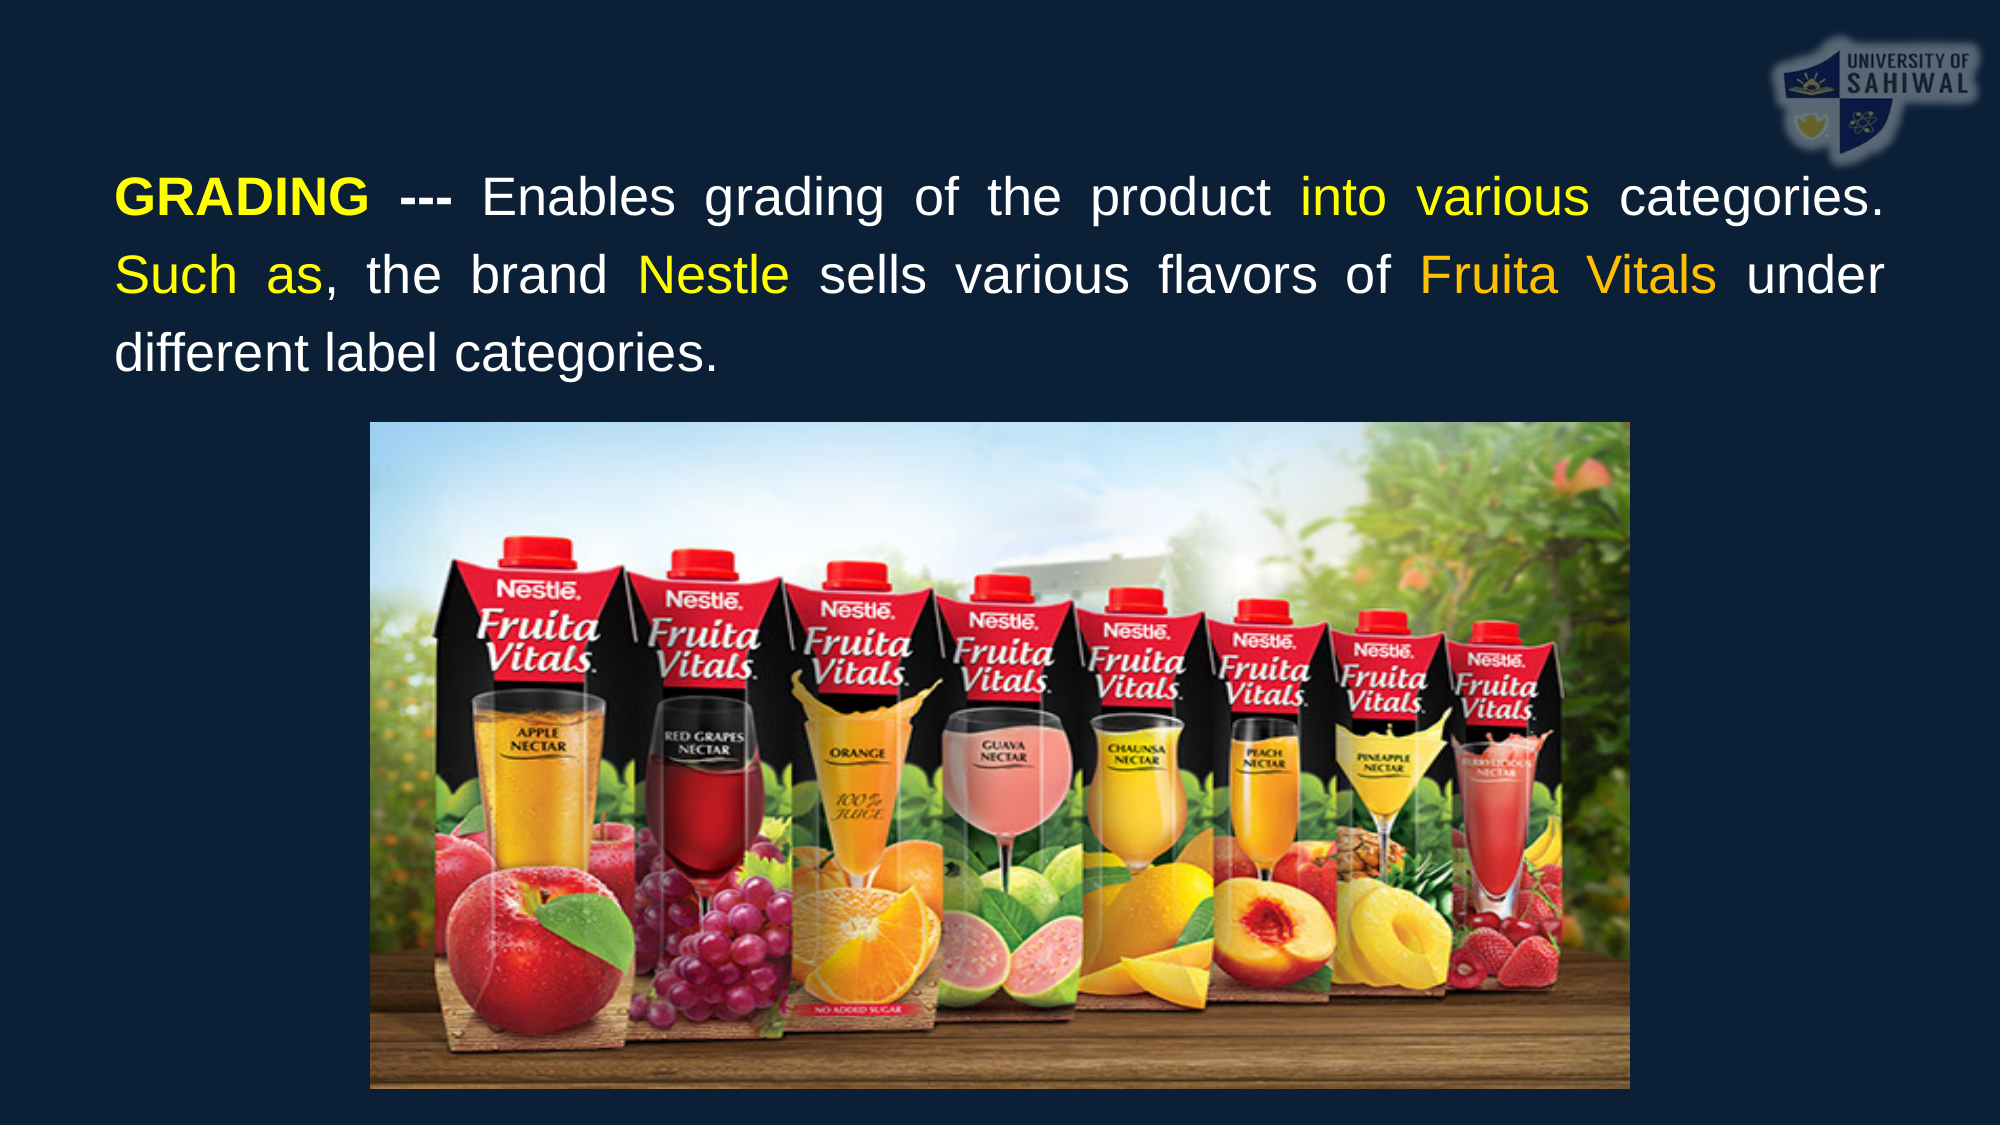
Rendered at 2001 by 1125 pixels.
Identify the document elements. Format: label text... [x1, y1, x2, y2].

picture [1747, 0, 2000, 208]
picture [369, 421, 1631, 1089]
list GRADING --- Enables grading of the product into various categories. Such as, the brand Nestle sells various flavors of Fruita Vitals under different label categories. [99, 36, 1901, 1089]
